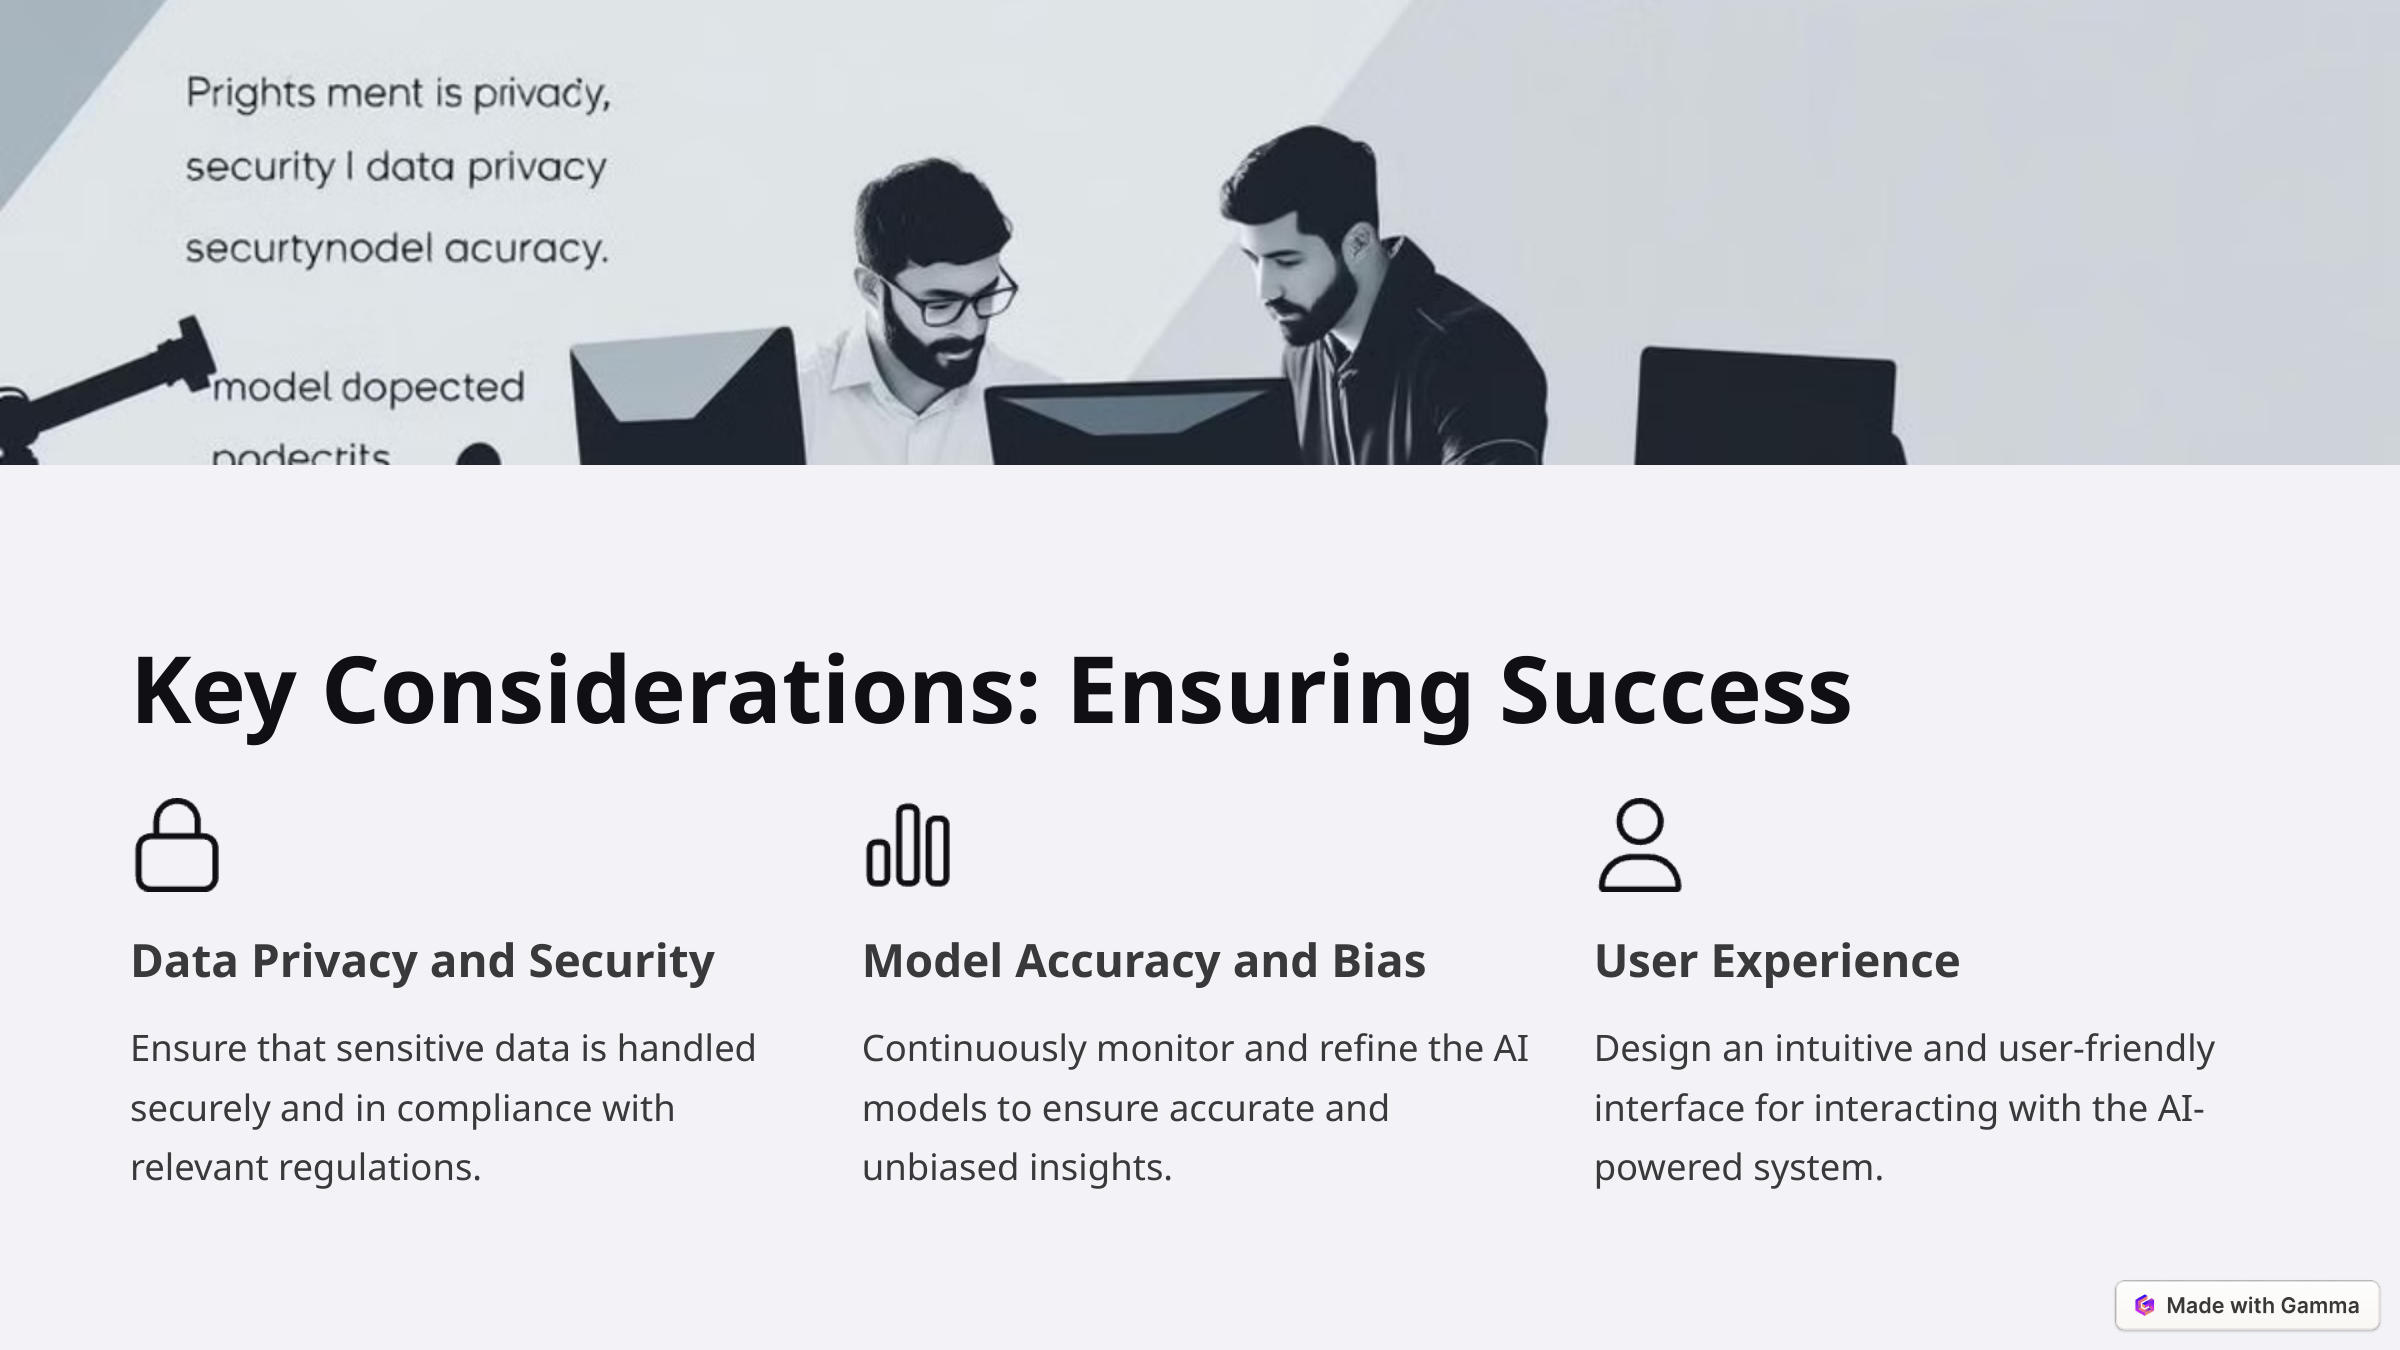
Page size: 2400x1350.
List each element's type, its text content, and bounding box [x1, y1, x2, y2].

text_box Model Accuracy and Bias [861, 929, 1396, 988]
text_box Key Considerations: Ensuring Success [130, 626, 1766, 744]
text_box User Experience [1593, 929, 2059, 988]
text_box Design an intuitive and user-friendly interface for interacting with the AI-powered system. [1593, 1009, 2270, 1189]
picture [2106, 1271, 2389, 1339]
picture [861, 798, 955, 892]
text_box Continuously monitor and refine the AI models to ensure accurate and unbiased insights. [861, 1009, 1538, 1189]
picture [0, 0, 2400, 466]
text_box Ensure that sensitive data is handled securely and in compliance with relevant regulations. [130, 1009, 807, 1189]
picture [1593, 798, 1687, 892]
text_box Data Privacy and Security [130, 929, 681, 988]
picture [130, 798, 224, 892]
